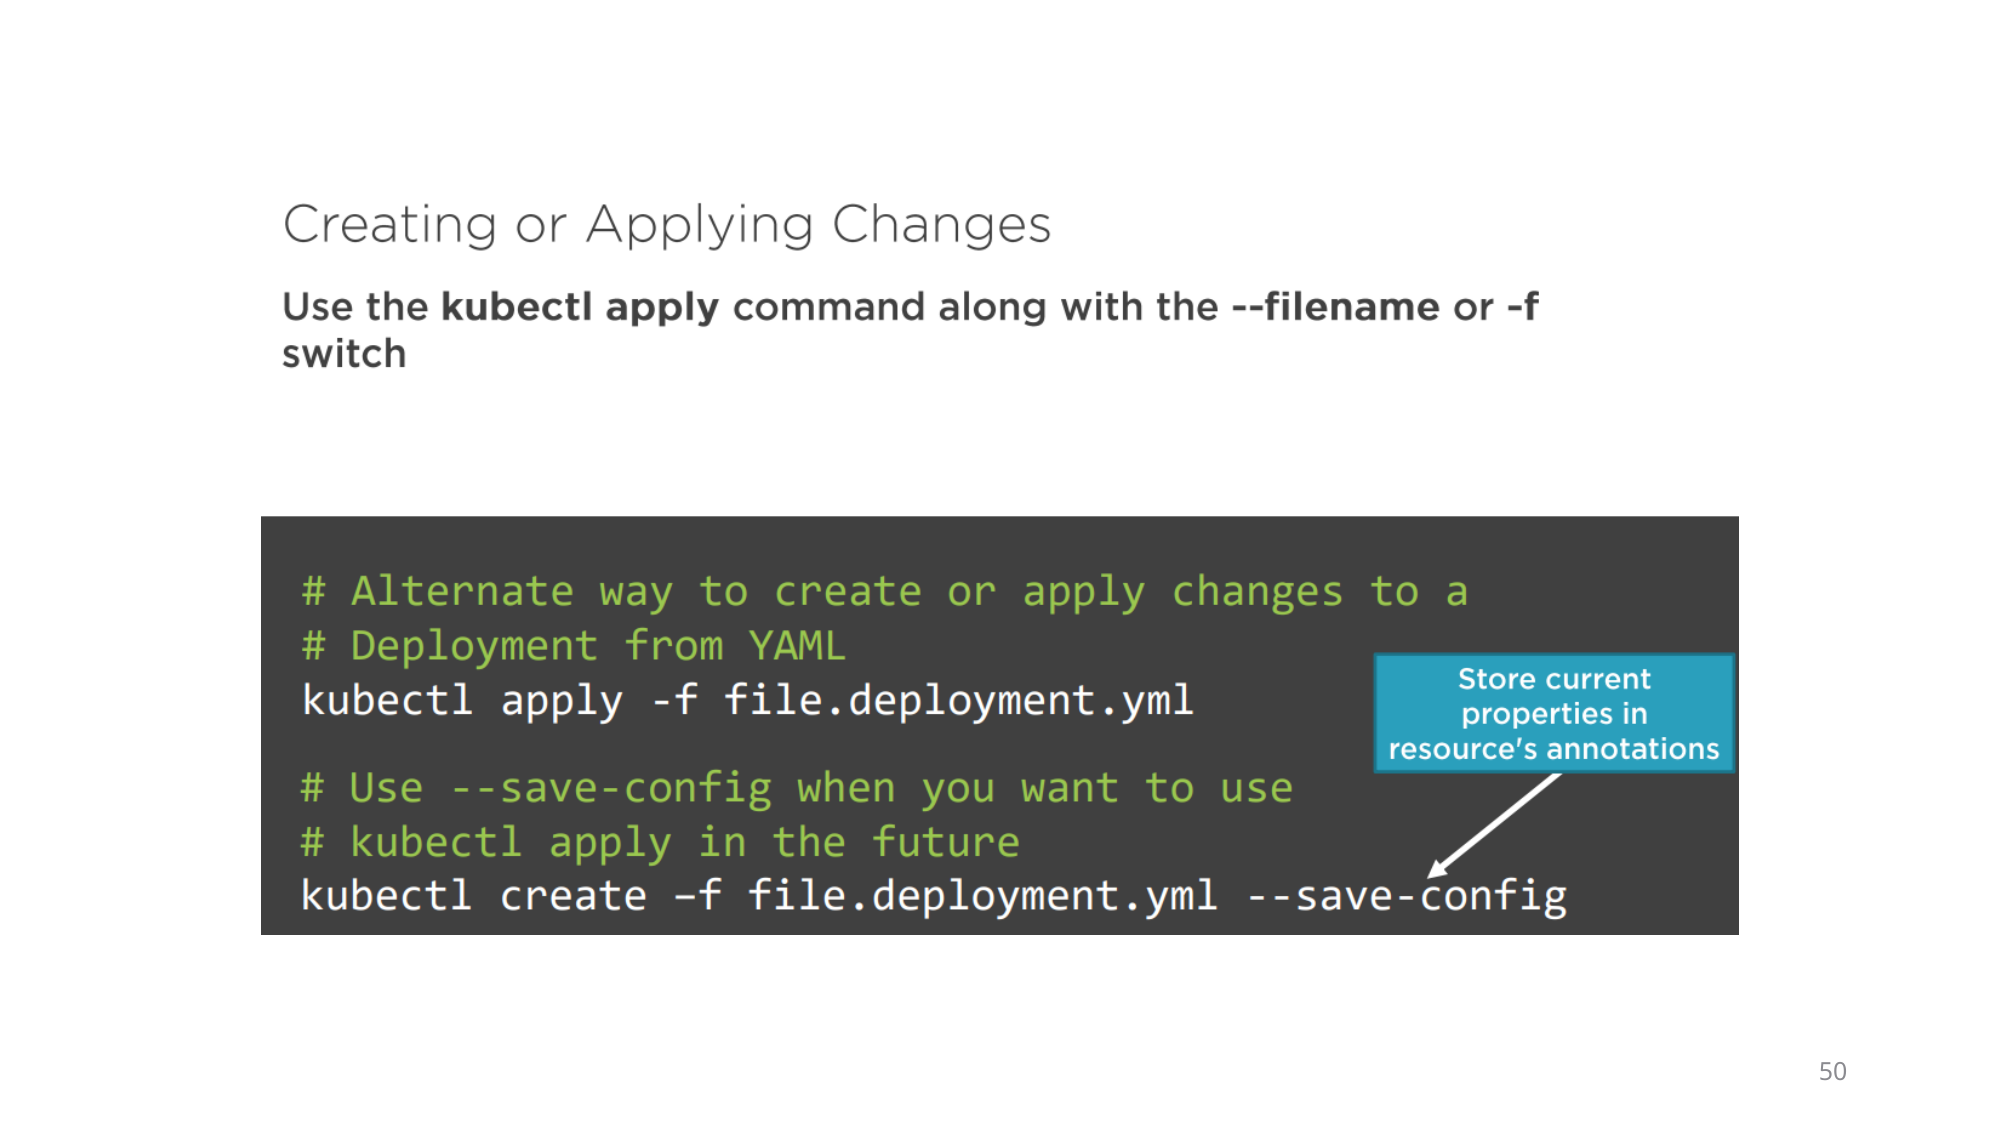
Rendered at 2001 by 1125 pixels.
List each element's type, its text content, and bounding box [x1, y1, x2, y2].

slide_number 50 [1412, 1042, 1863, 1103]
picture [261, 190, 1739, 935]
